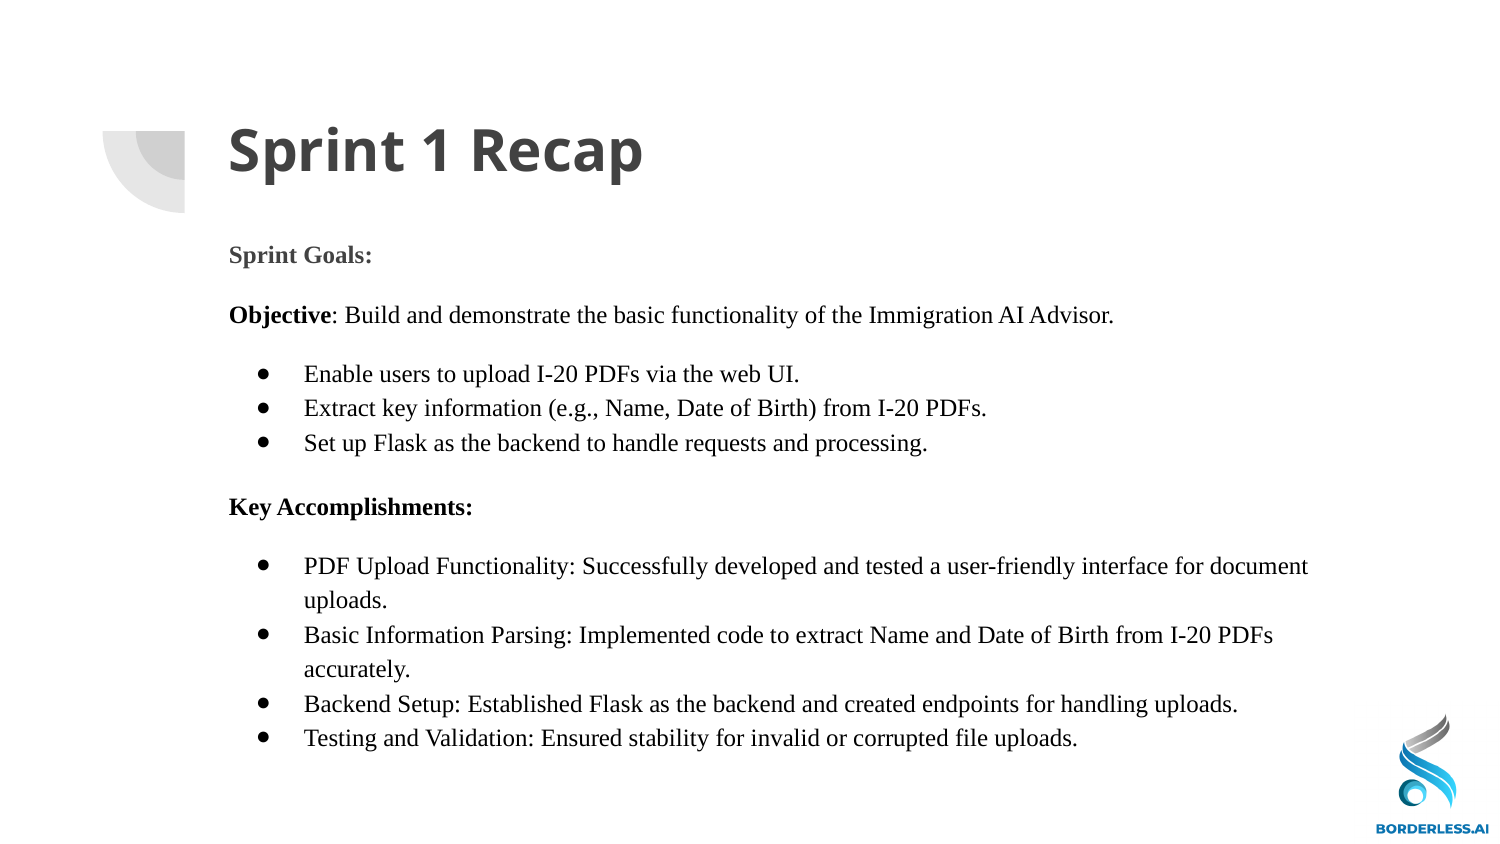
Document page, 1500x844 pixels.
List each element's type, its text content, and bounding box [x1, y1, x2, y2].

title Sprint 1 Recap [213, 98, 1368, 219]
list Sprint Goals: Objective: Build and demonstrate the basic functionality of the Immigration AI Advisor. Enable users to upload I-20 PDFs via the web UI. Extract key information (e.g., Name, Date of Birth) from I-20 PDFs. Set up Flask as the backend to handle requests and processing. Key Accomplishments: PDF Upload Functionality: Successfully developed and tested a user-friendly interface for document uploads. Basic Information Parsing: Implemented code to extract Name and Date of Birth from I-20 PDFs accurately. Backend Setup: Established Flask as the backend and created endpoints for handling uploads. Testing and Validation: Ensured stability for invalid or corrupted file uploads. [213, 219, 1368, 723]
picture [1354, 701, 1500, 844]
